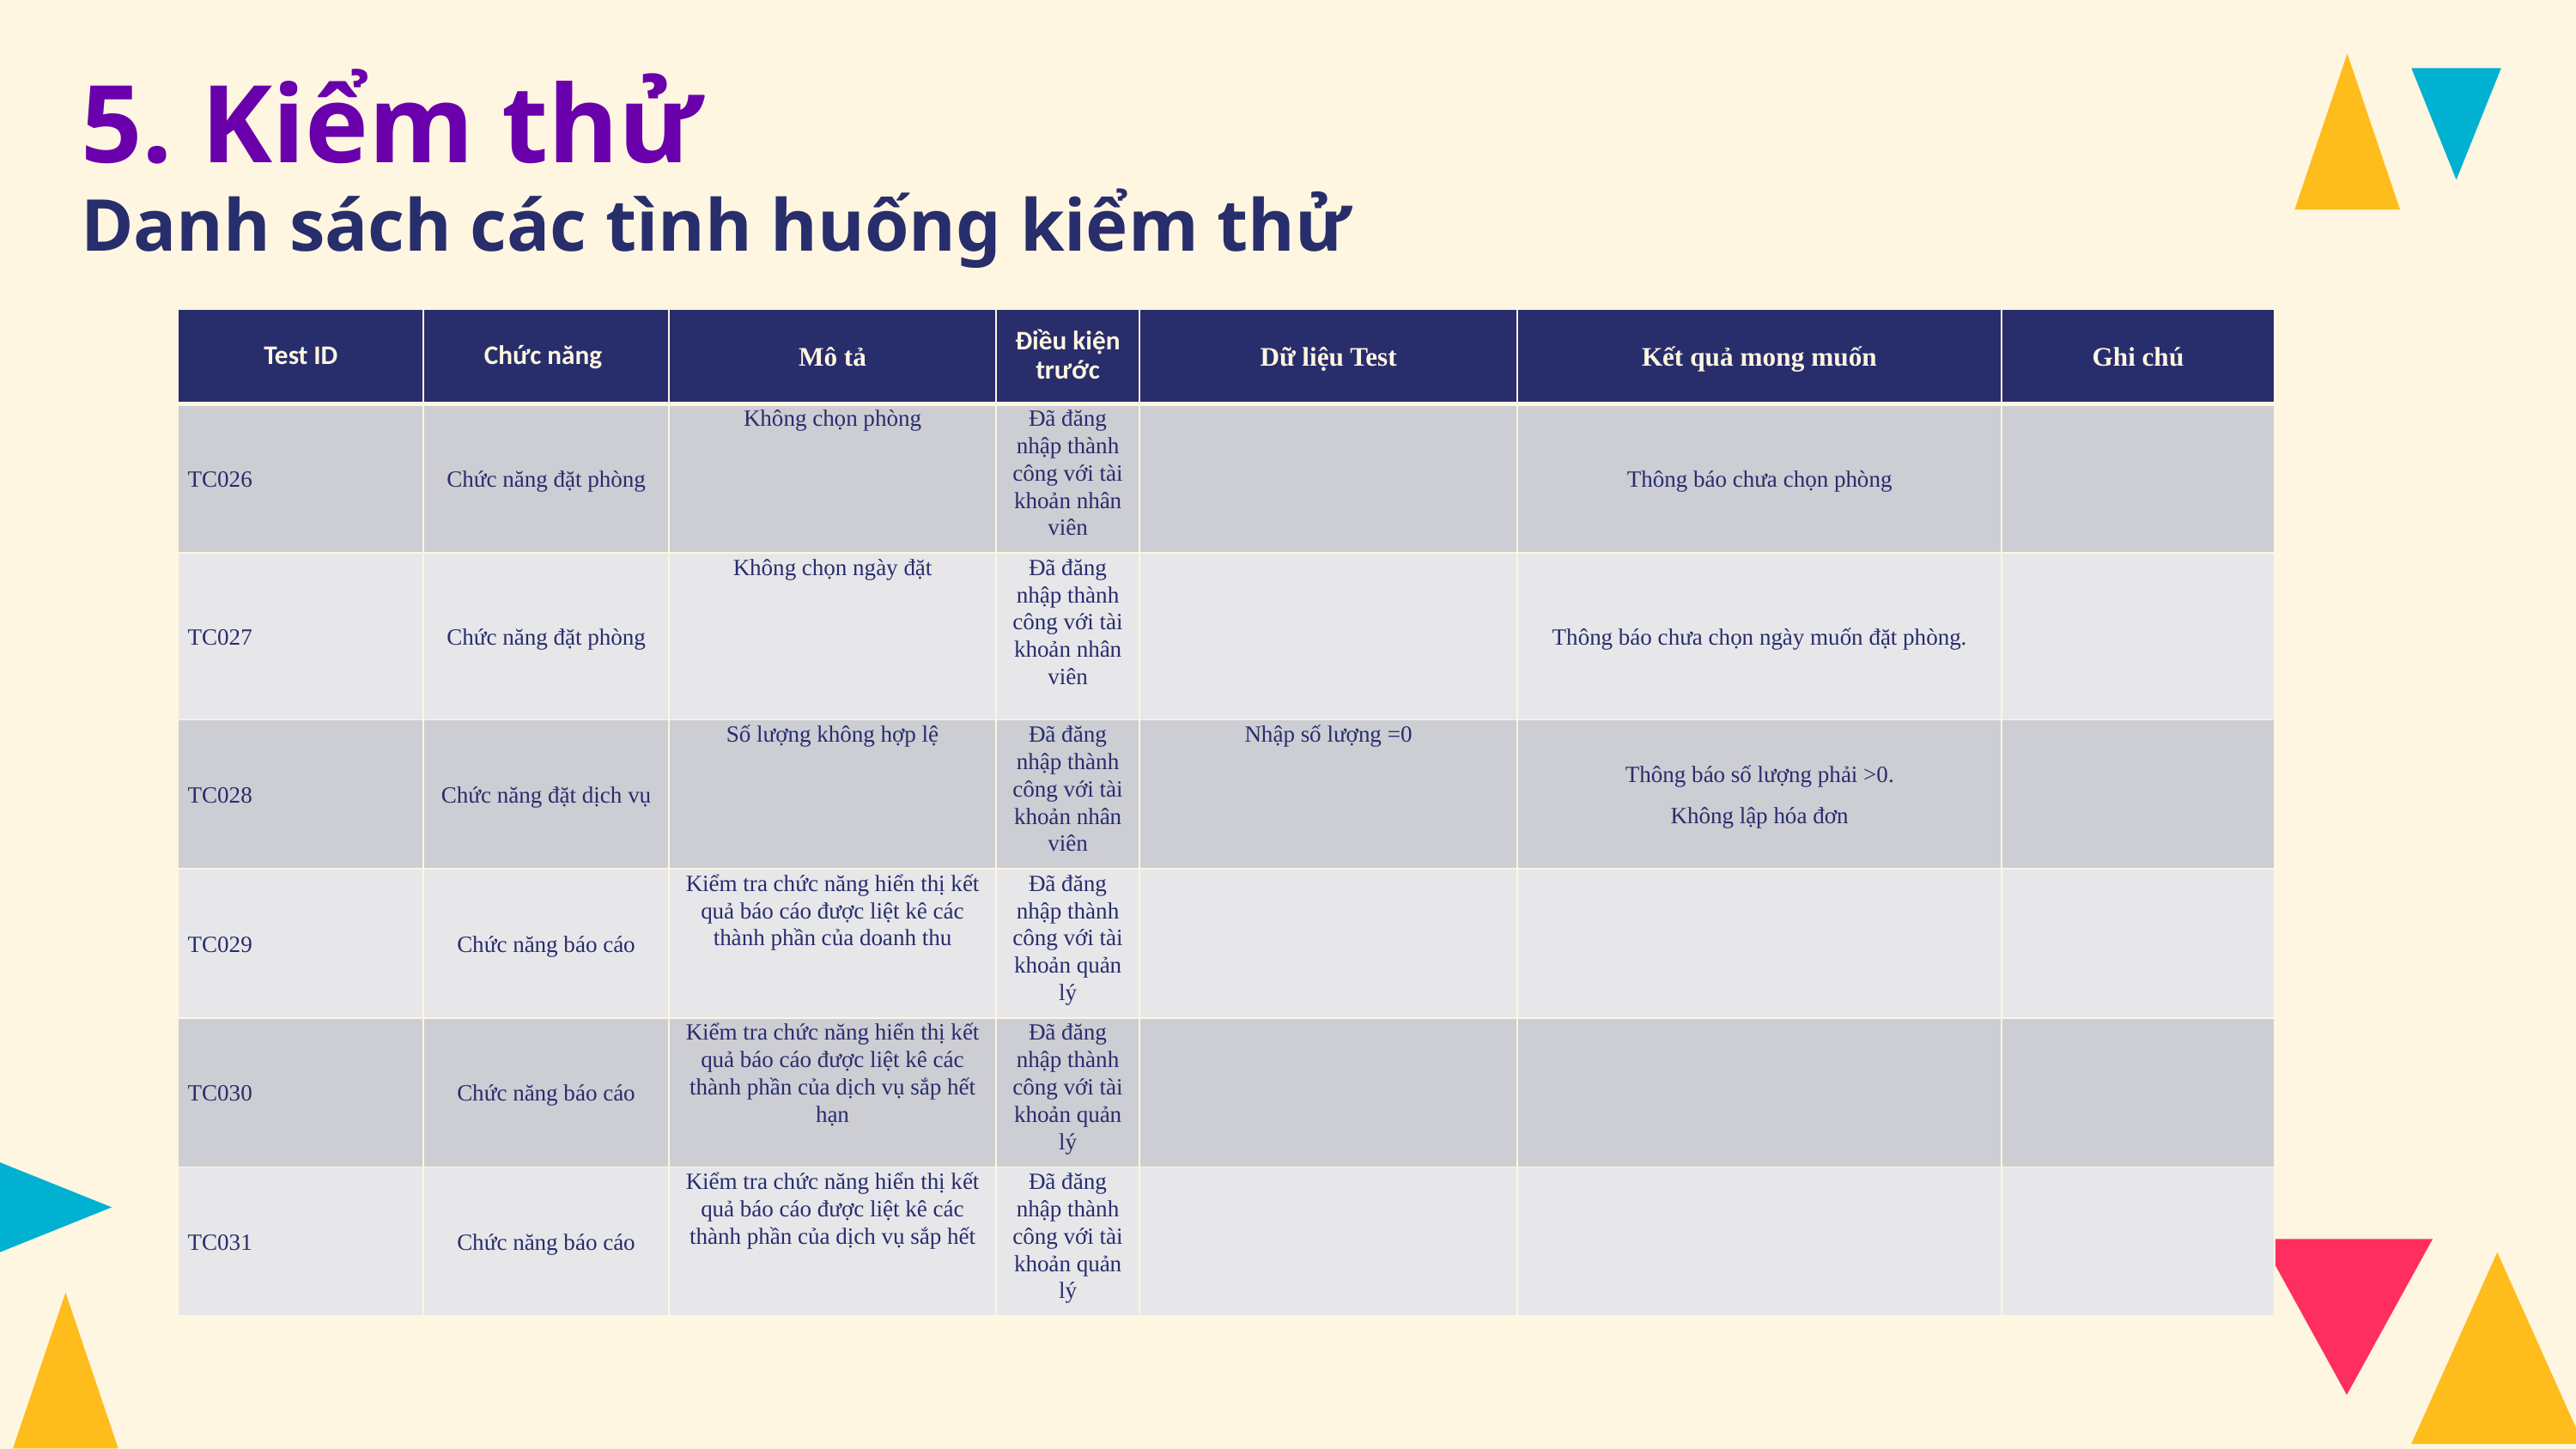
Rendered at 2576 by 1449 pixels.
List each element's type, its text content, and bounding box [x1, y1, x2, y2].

table_cell [2002, 720, 2274, 868]
table_header Kết quả mong muốn [1518, 310, 2001, 402]
table_cell [2002, 870, 2274, 1017]
table_cell TC028 [179, 720, 422, 868]
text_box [2260, 1238, 2433, 1396]
table_cell [1518, 1167, 2001, 1315]
table_cell Đã đăng nhập thành công với tài khoản nhân viên [997, 554, 1139, 719]
table_cell Thông báo chưa chọn ngày muốn đặt phòng. [1518, 554, 2001, 719]
table_cell Không chọn phòng [670, 406, 995, 552]
table_header Dữ liệu Test [1140, 310, 1516, 402]
table_cell TC026 [179, 406, 422, 552]
table_cell Kiểm tra chức năng hiển thị kết quả báo cáo được liệt kê các thành phần của dịch vụ sắp hết [670, 1167, 995, 1315]
table_cell [2002, 1019, 2274, 1167]
table_cell Kiểm tra chức năng hiển thị kết quả báo cáo được liệt kê các thành phần của dịch vụ sắp hết hạn [670, 1019, 995, 1167]
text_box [2410, 67, 2502, 180]
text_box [10, 1151, 101, 1264]
table_header Ghi chú [2002, 310, 2274, 402]
table_cell TC030 [179, 1019, 422, 1167]
table_cell Thông báo chưa chọn phòng [1518, 406, 2001, 552]
table_cell Kiểm tra chức năng hiển thị kết quả báo cáo được liệt kê các thành phần của doanh thu [670, 870, 995, 1017]
table_cell Chức năng báo cáo [424, 870, 668, 1017]
table_cell [2002, 1167, 2274, 1315]
table_cell [1140, 406, 1516, 552]
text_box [2410, 1252, 2576, 1445]
table_cell [1518, 870, 2001, 1017]
table_cell Chức năng đặt dịch vụ [424, 720, 668, 868]
table_cell Đã đăng nhập thành công với tài khoản quản lý [997, 1019, 1139, 1167]
text_box Danh sách các tình huống kiểm thử [0, 155, 1498, 272]
table_cell Nhập số lượng =0 [1140, 720, 1516, 868]
table_cell Chức năng báo cáo [424, 1019, 668, 1167]
table_header Chức năng [424, 310, 668, 402]
table_cell Đã đăng nhập thành công với tài khoản nhân viên [997, 406, 1139, 552]
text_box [12, 1292, 118, 1449]
table_cell TC029 [179, 870, 422, 1017]
table_cell Chức năng báo cáo [424, 1167, 668, 1315]
table_cell [2002, 406, 2274, 552]
table_header Điều kiện trước [997, 310, 1139, 402]
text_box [2294, 53, 2401, 210]
table_cell [1140, 1167, 1516, 1315]
table_cell Thông báo số lượng phải >0. Không lập hóa đơn [1518, 720, 2001, 868]
table_cell Đã đăng nhập thành công với tài khoản nhân viên [997, 720, 1139, 868]
table_cell [1140, 870, 1516, 1017]
table_cell TC027 [179, 554, 422, 719]
table_cell [1140, 554, 1516, 719]
table_cell TC031 [179, 1167, 422, 1315]
table_cell [2002, 554, 2274, 719]
table_cell Đã đăng nhập thành công với tài khoản quản lý [997, 870, 1139, 1017]
table_cell Đã đăng nhập thành công với tài khoản quản lý [997, 1167, 1139, 1315]
table_cell [1140, 1019, 1516, 1167]
table_cell Không chọn ngày đặt [670, 554, 995, 719]
table_cell Chức năng đặt phòng [424, 554, 668, 719]
table_cell [1518, 1019, 2001, 1167]
table_header Mô tả [670, 310, 995, 402]
table_cell Số lượng không hợp lệ [670, 720, 995, 868]
table_cell Chức năng đặt phòng [424, 406, 668, 552]
table_header Test ID [179, 310, 422, 402]
text_box 5. Kiểm thử [0, 23, 858, 155]
